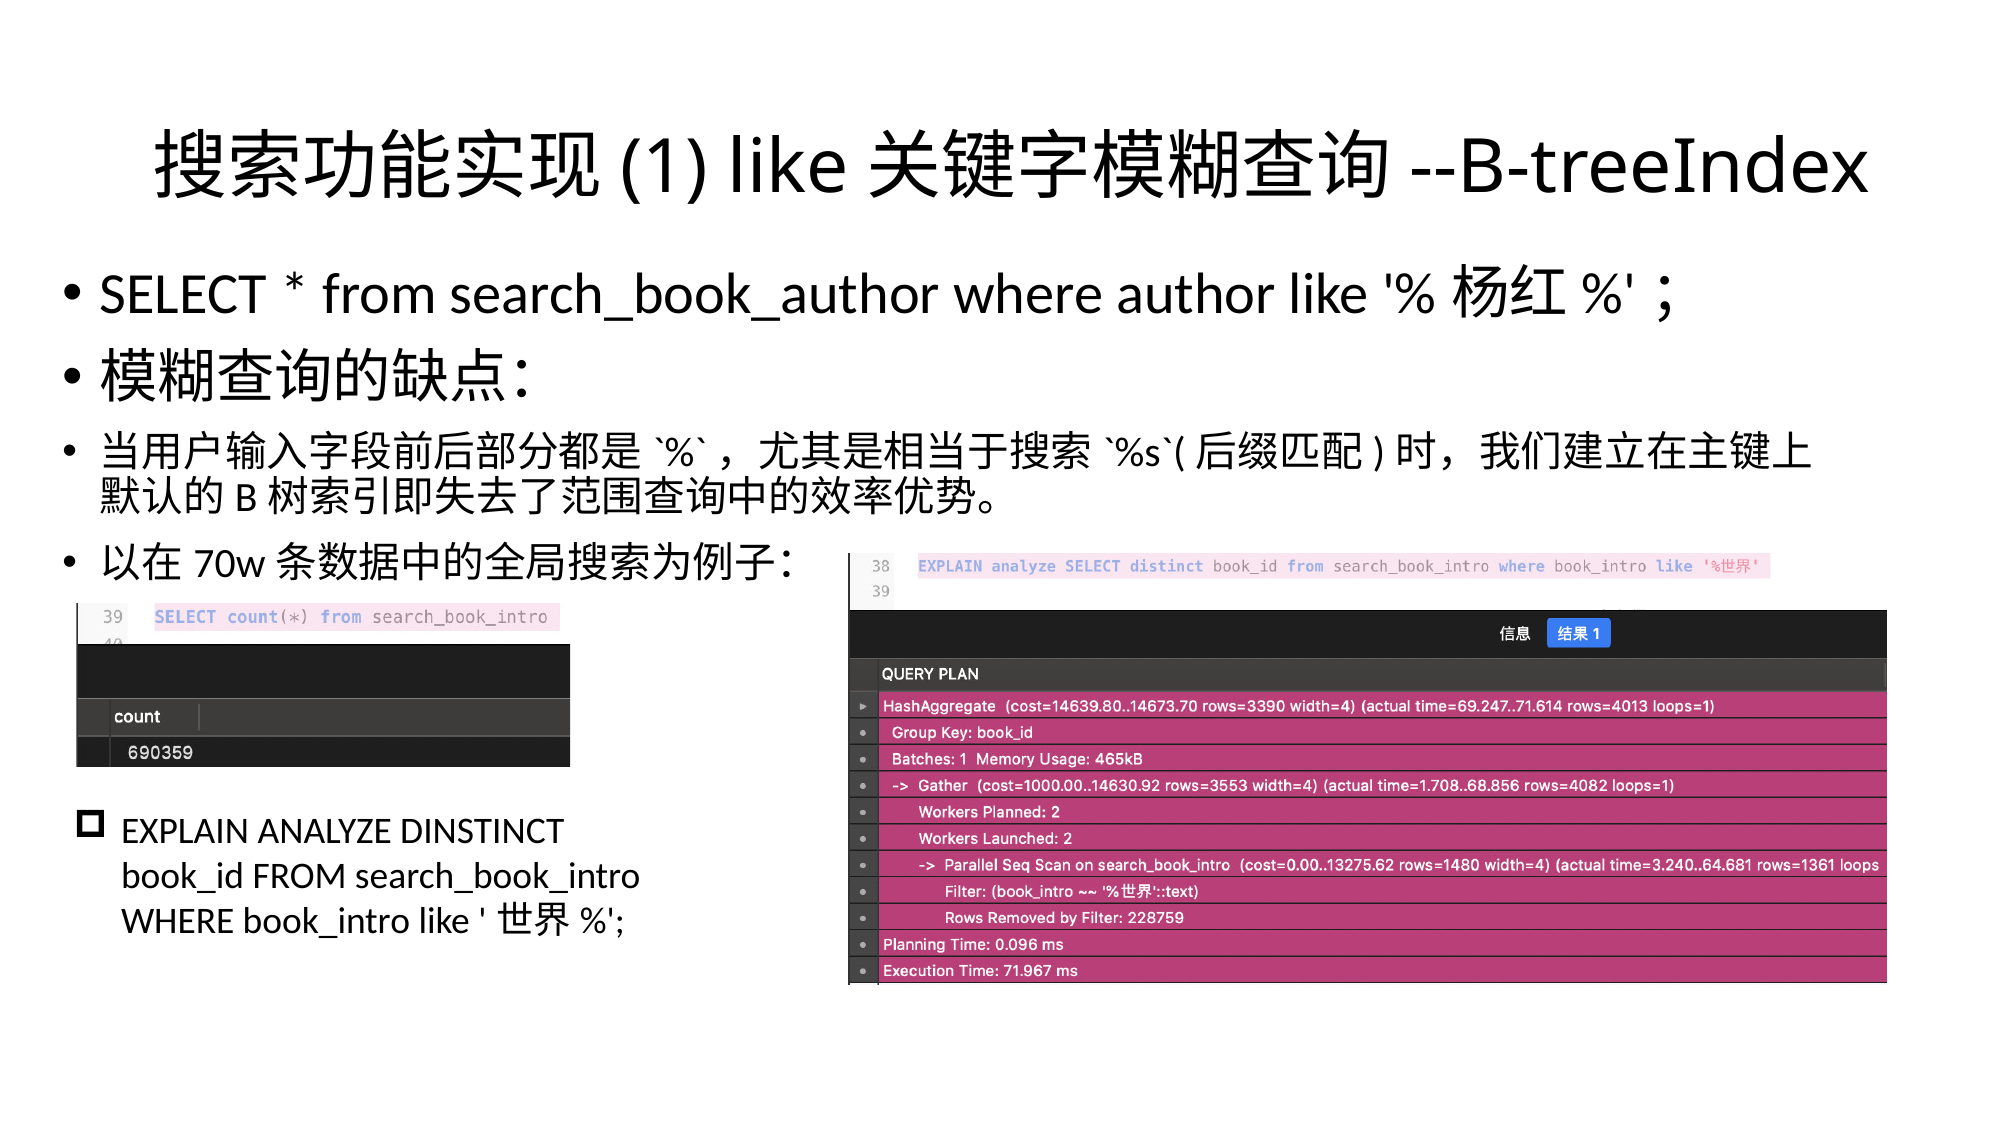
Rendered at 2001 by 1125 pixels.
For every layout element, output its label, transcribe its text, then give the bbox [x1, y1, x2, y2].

picture [847, 553, 1887, 985]
title 搜索功能实现(1) like关键字模糊查询--B-treeIndex [137, 59, 1962, 278]
text_box EXPLAIN ANALYZE DINSTINCT book_id FROM search_book_intro WHERE book_intro like '世界%'; [59, 798, 711, 1039]
list SELECT * from search_book_author where author like '%杨红%'； 模糊查询的缺点： 当用户输入字段前后部分都是`%`，尤其是相当于搜索`%s`(后缀匹配)时，我们建立在主键上默认的B树索引即失去了范围查询中的效率优势。 以在70w条数据中的全局搜索为例子： [47, 255, 1863, 1014]
picture [76, 602, 571, 767]
